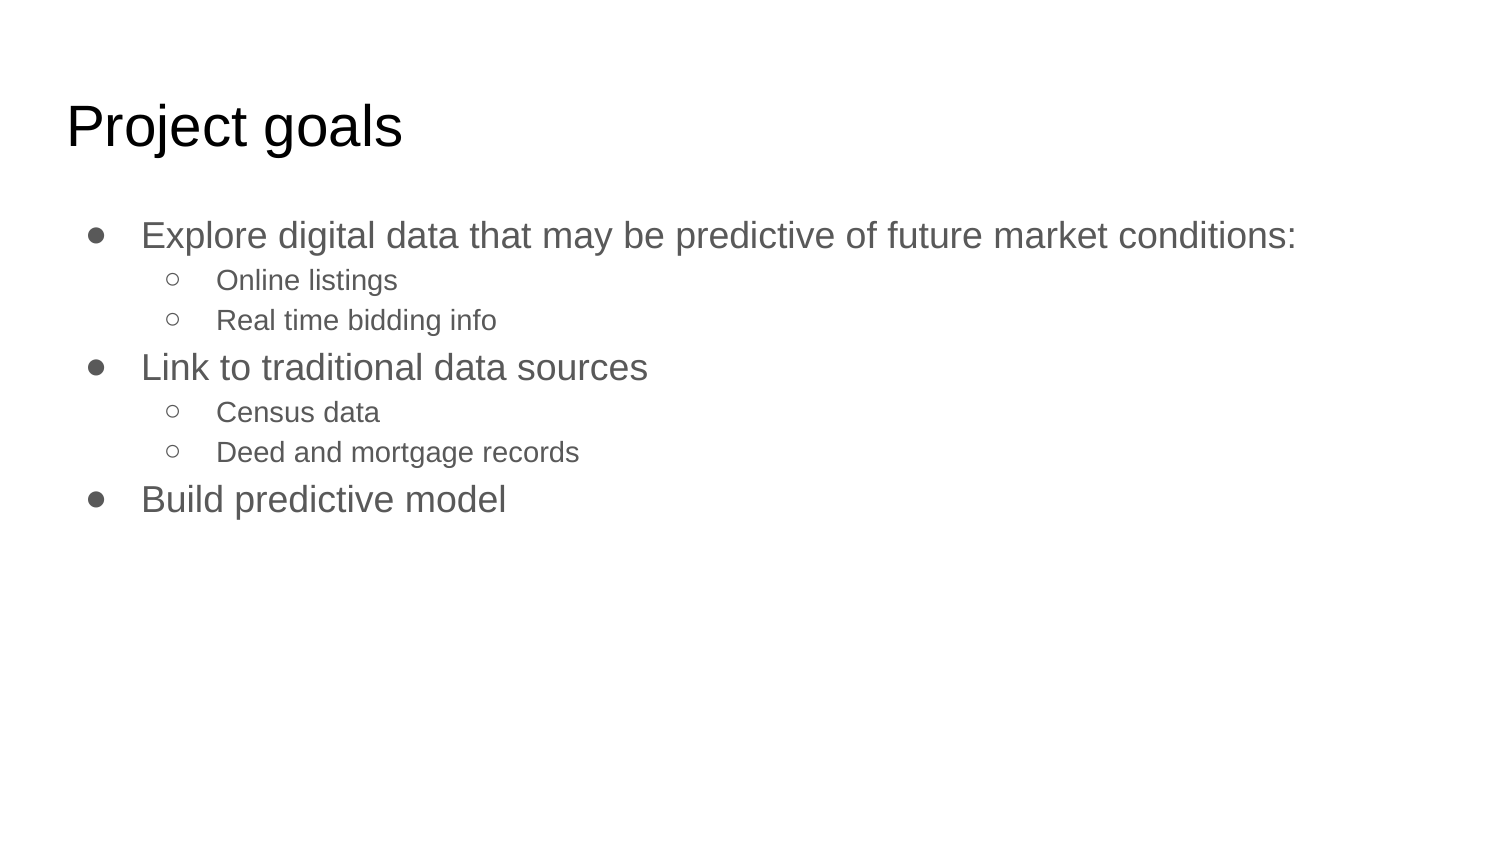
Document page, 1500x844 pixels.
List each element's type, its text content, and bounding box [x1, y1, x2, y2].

title Project goals [51, 72, 1449, 167]
list Explore digital data that may be predictive of future market conditions: Online listings Real time bidding info Link to traditional data sources Census data Deed and mortgage records Build predictive model [51, 189, 1449, 750]
